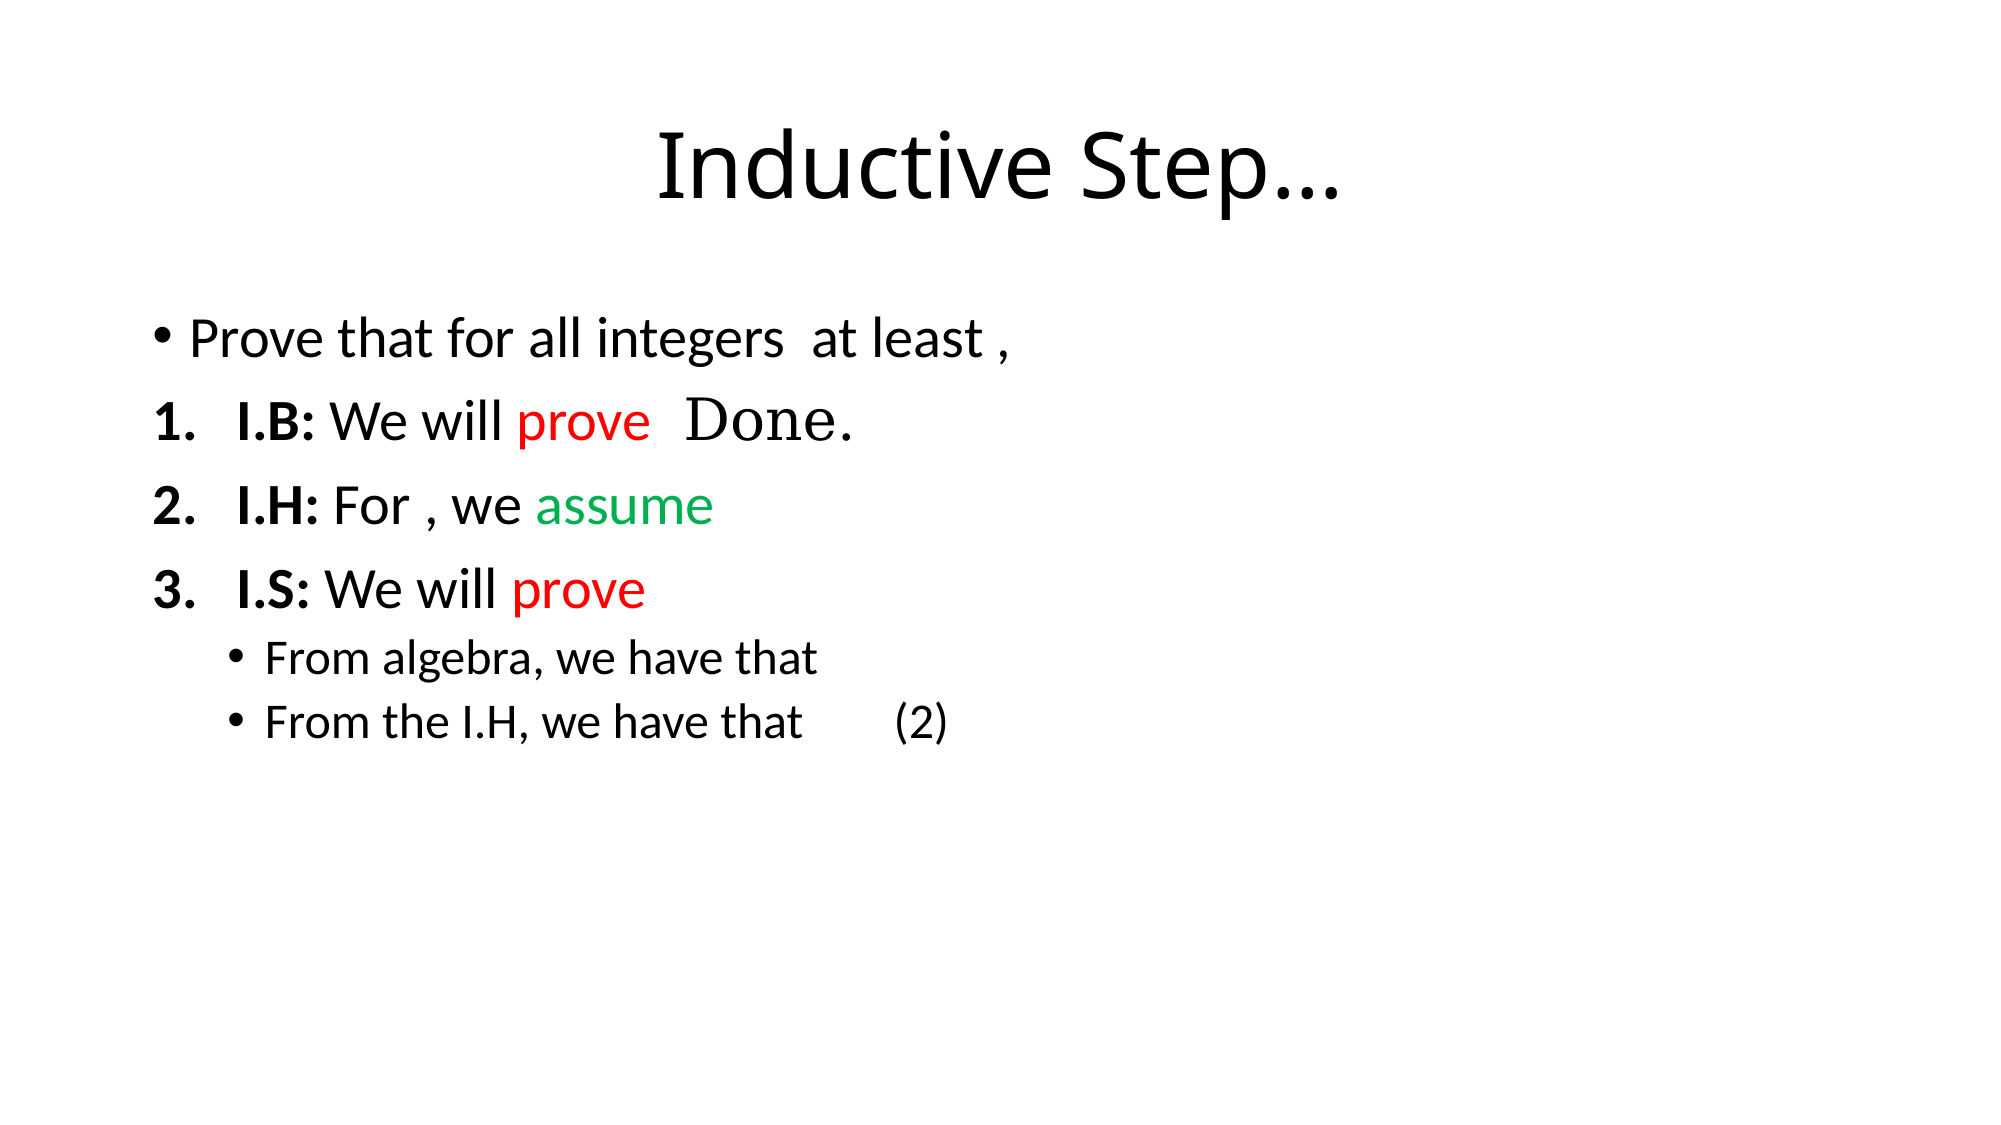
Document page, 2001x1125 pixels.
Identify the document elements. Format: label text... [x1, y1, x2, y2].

title Inductive Step… [137, 59, 1863, 278]
